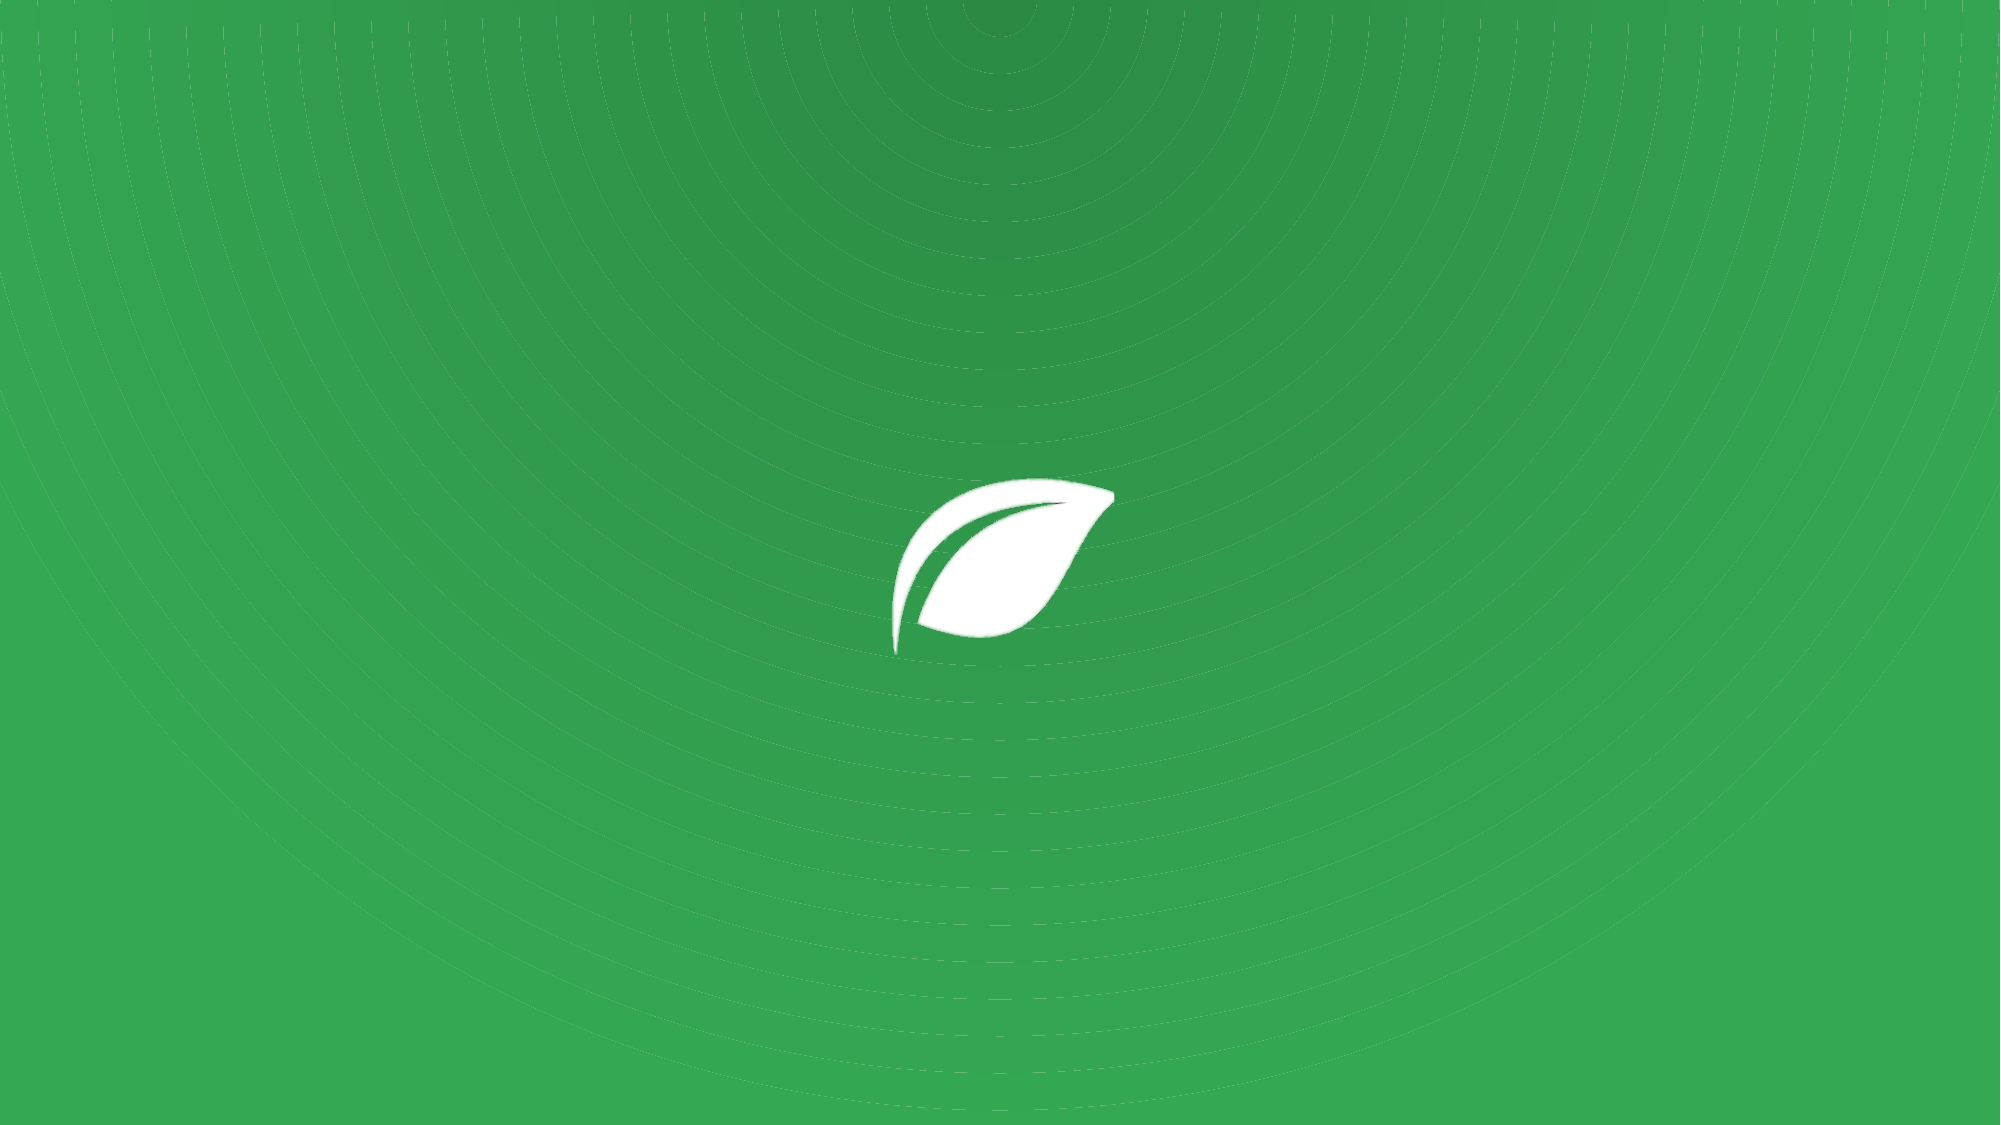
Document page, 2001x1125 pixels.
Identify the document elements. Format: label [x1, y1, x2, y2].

picture [885, 465, 1115, 660]
